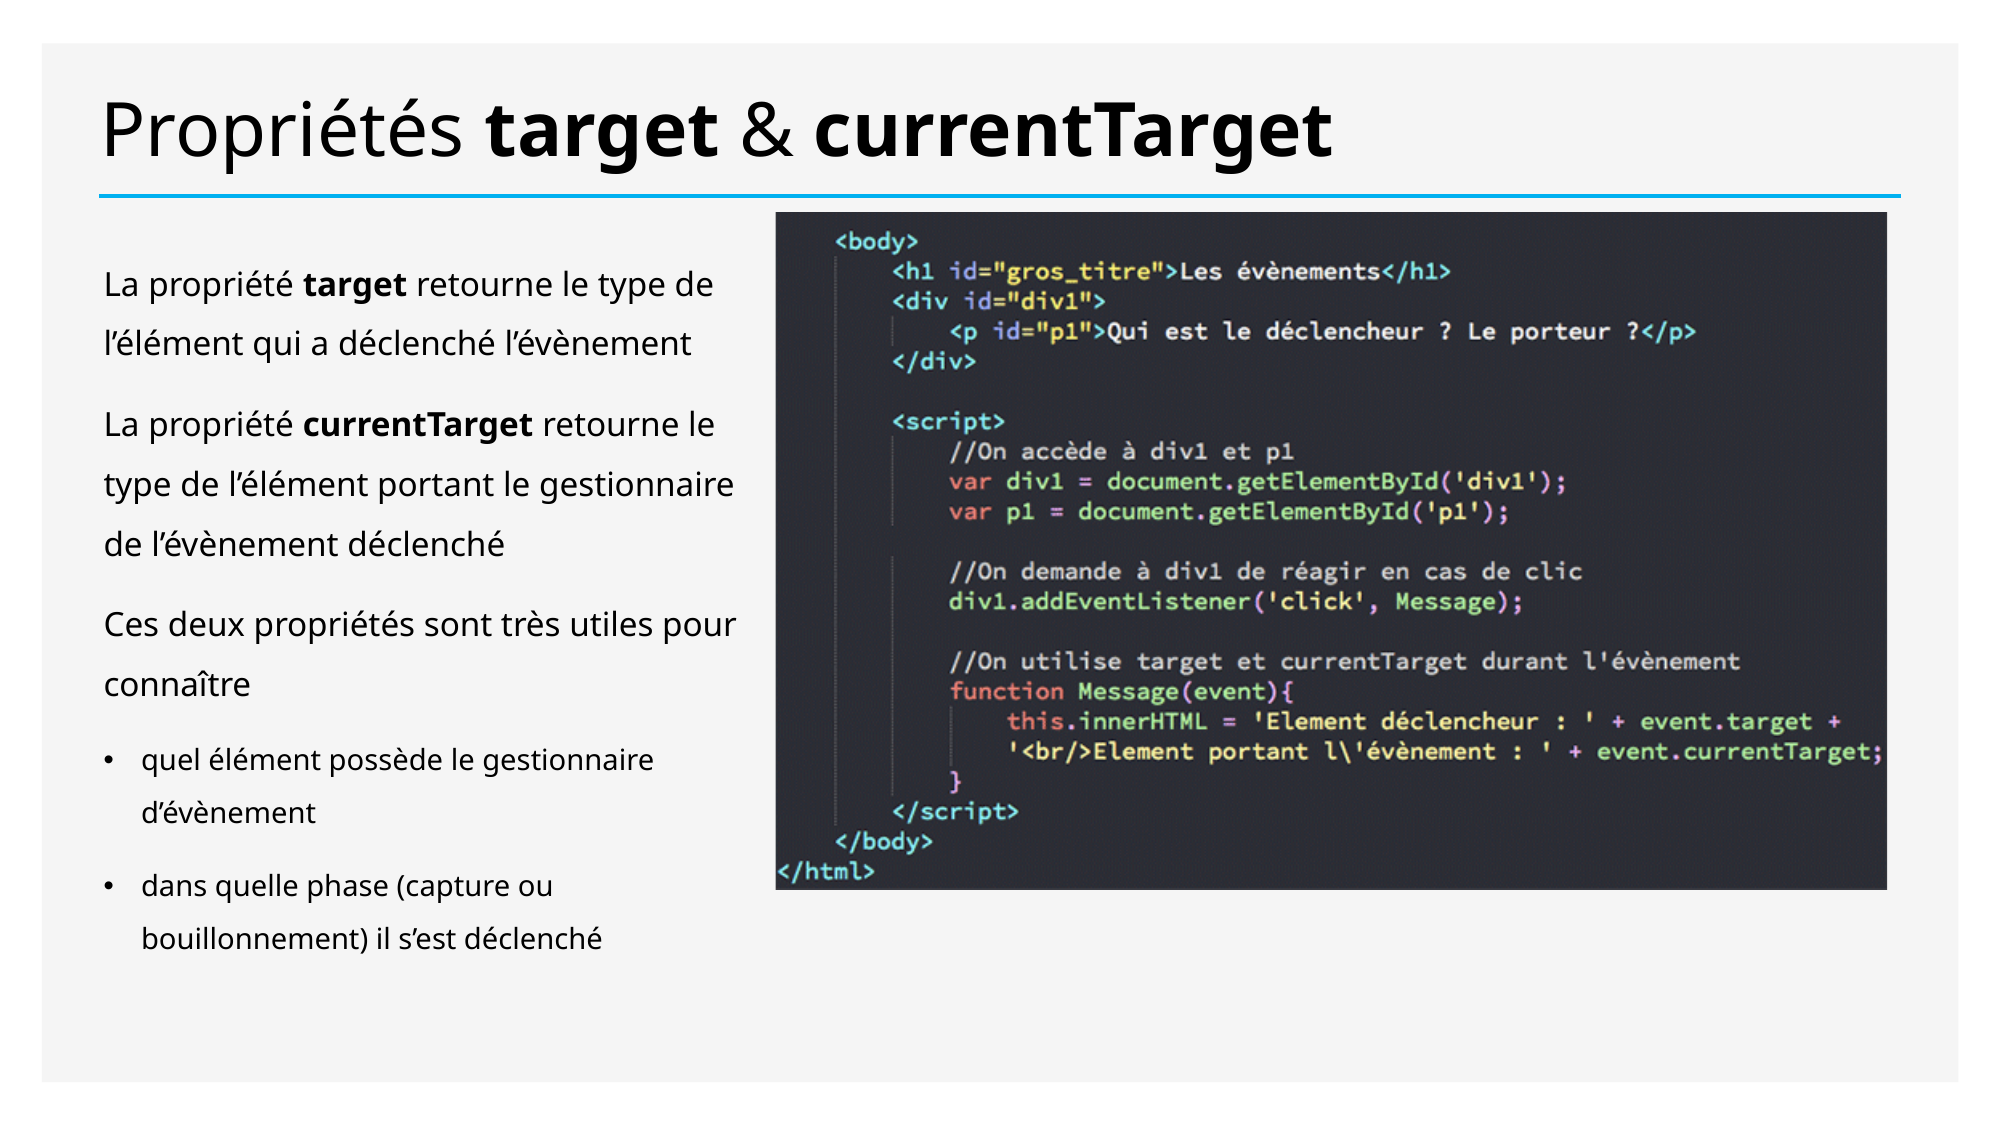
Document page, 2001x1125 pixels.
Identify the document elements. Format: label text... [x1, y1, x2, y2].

list La propriété target retourne le type de l’élément qui a déclenché l’évènement La propriété currentTarget retourne le type de l’élément portant le gestionnaire de l’évènement déclenché Ces deux propriétés sont très utiles pour connaître quel élément possède le gestionnaire d’évènement dans quelle phase (capture ou bouillonnement) il s’est déclenché [88, 235, 776, 982]
title Propriétés target & currentTarget [85, 73, 1888, 179]
picture [775, 212, 1888, 890]
